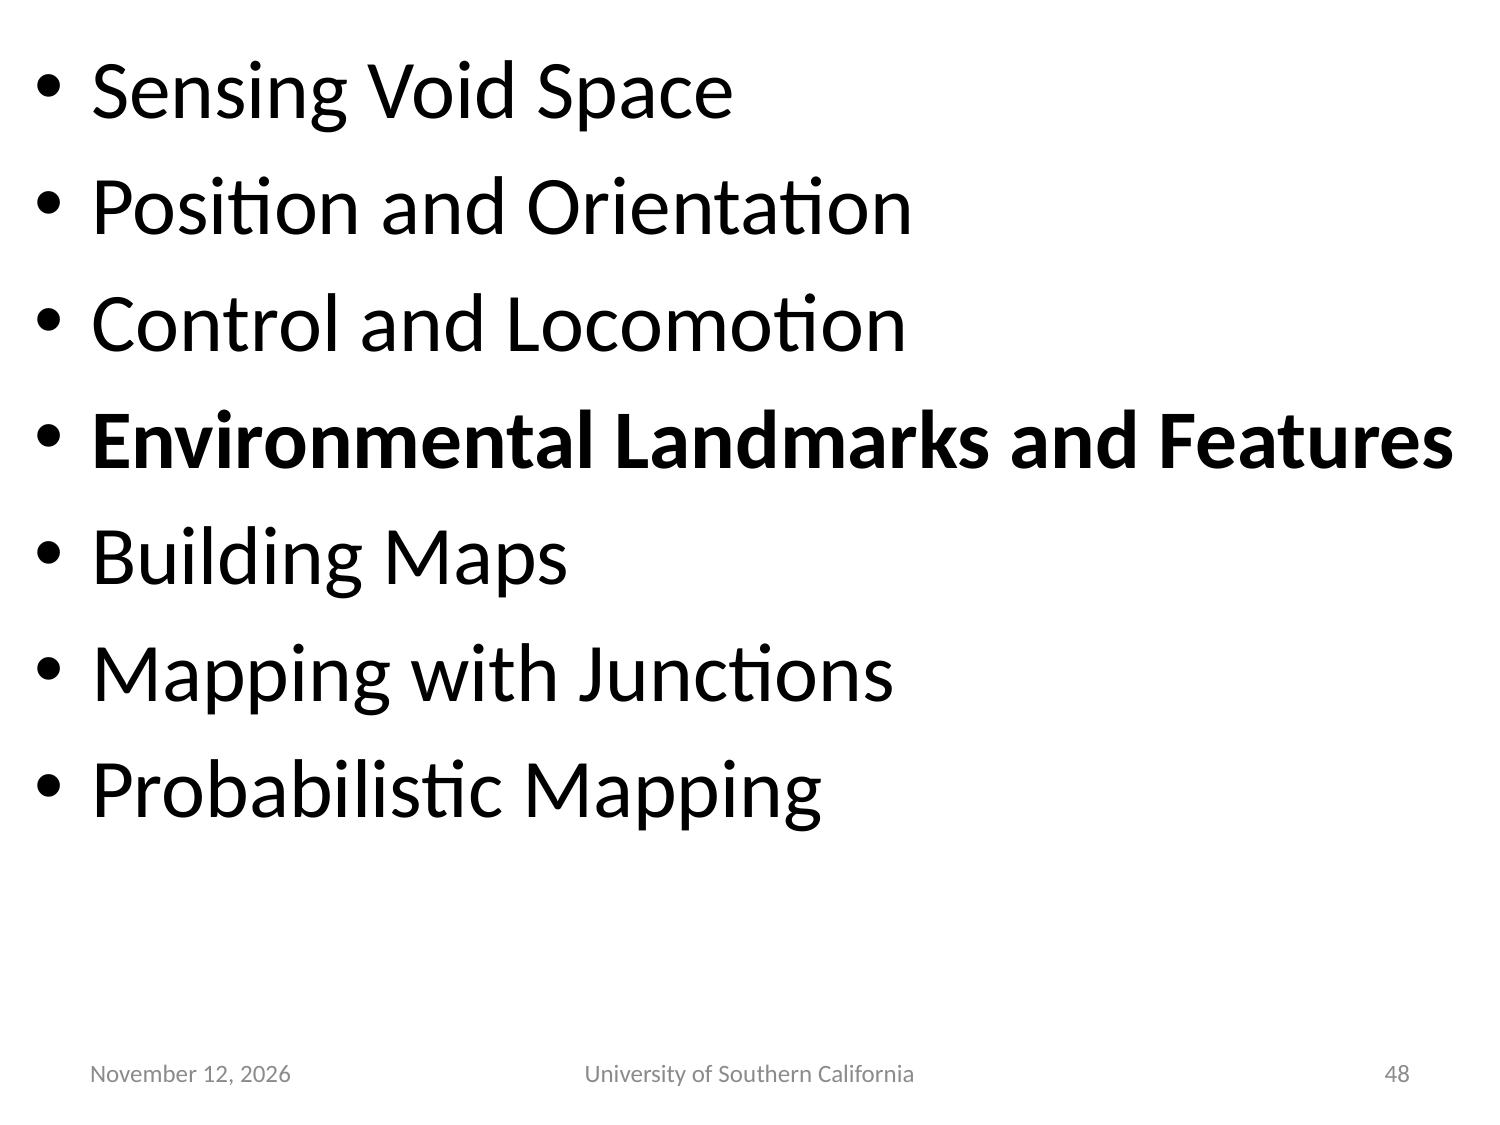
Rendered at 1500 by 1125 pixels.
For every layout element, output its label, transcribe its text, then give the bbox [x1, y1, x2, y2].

list Sensing Void Space Position and Orientation Control and Locomotion Environmental Landmarks and Features Building Maps Mapping with Junctions Probabilistic Mapping [19, 27, 1479, 1095]
footer University of Southern California [512, 1042, 988, 1103]
slide_number 48 [1074, 1042, 1425, 1103]
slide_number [75, 1042, 425, 1103]
